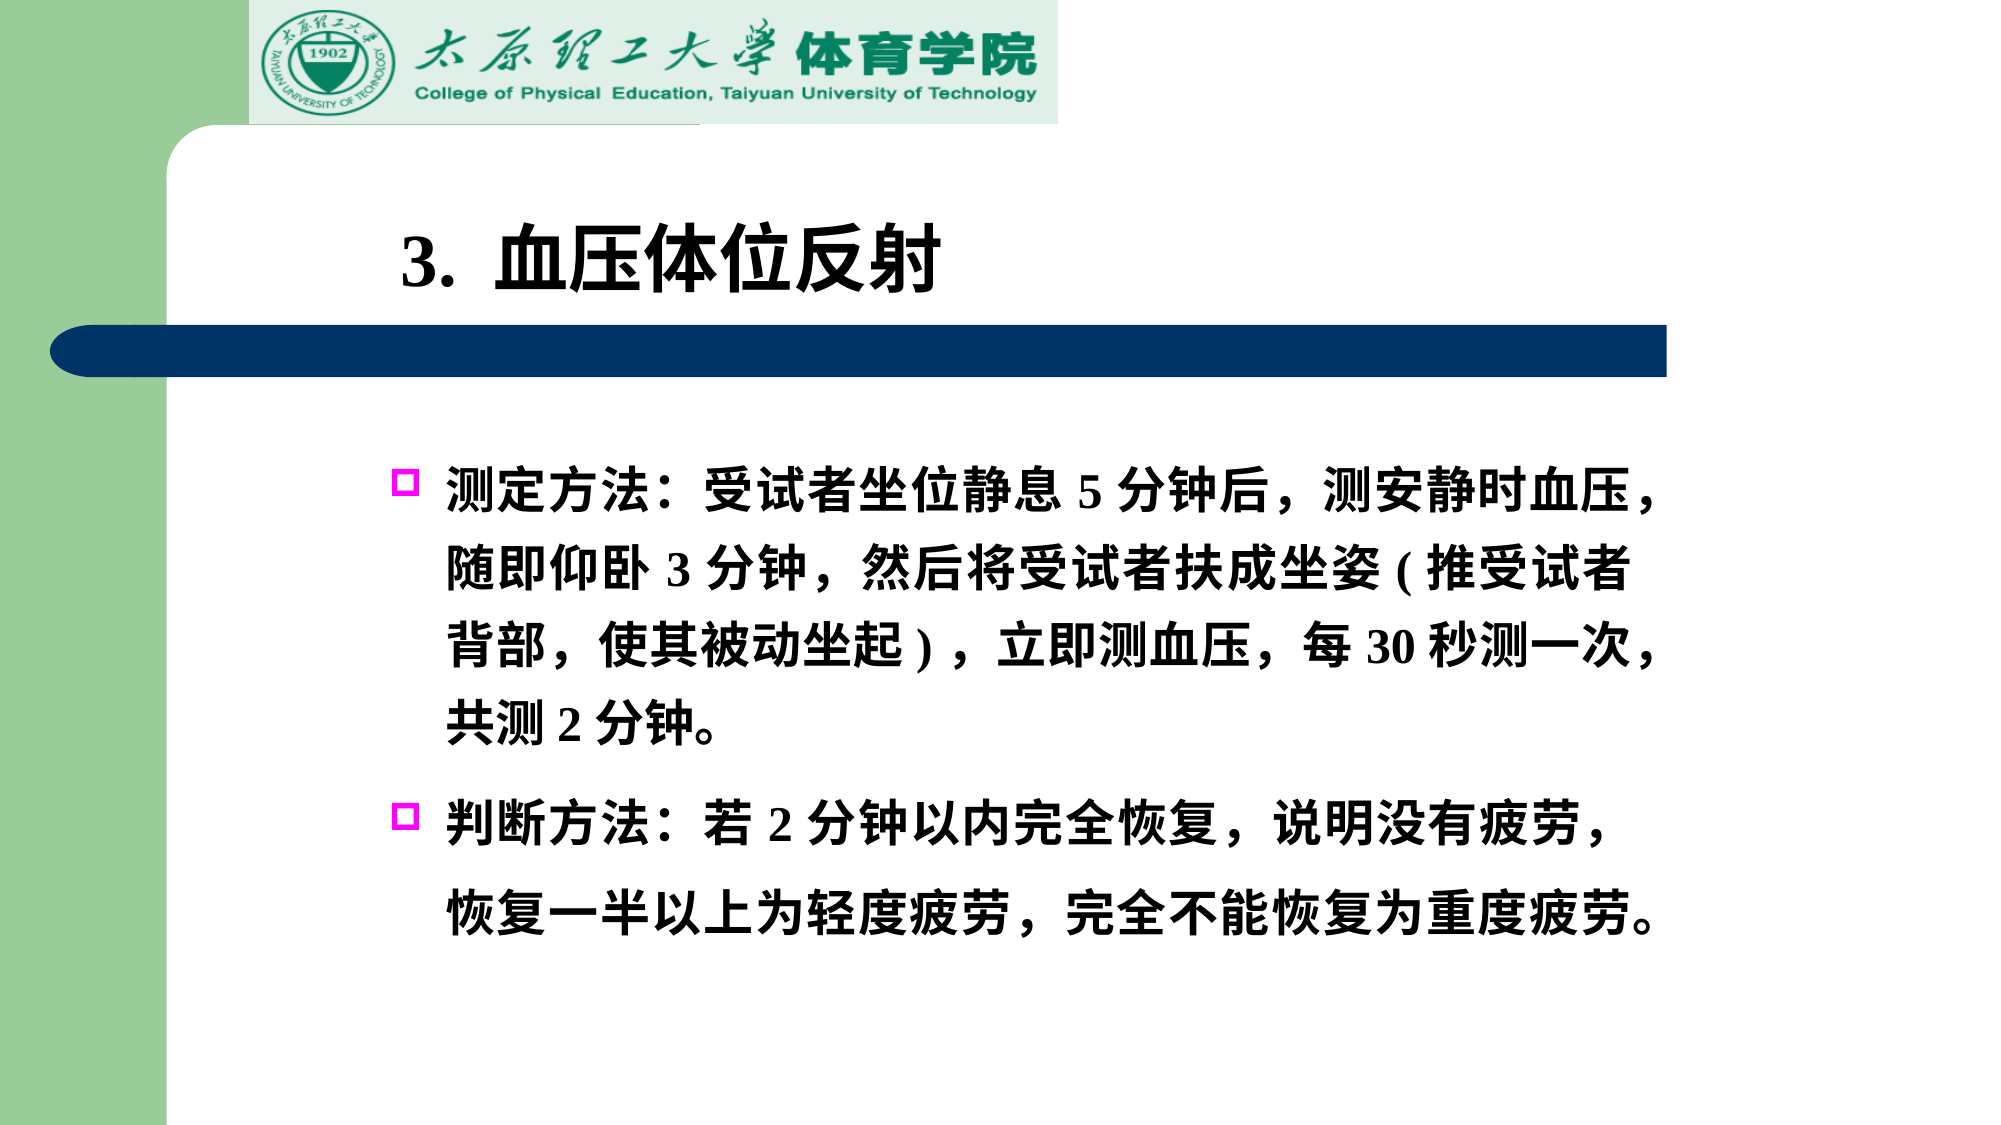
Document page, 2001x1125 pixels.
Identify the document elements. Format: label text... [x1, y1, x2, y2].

title 3. 血压体位反射 [385, 172, 1311, 311]
list 测定方法：受试者坐位静息5分钟后，测安静时血压，随即仰卧3分钟，然后将受试者扶成坐姿(推受试者背部，使其被动坐起)，立即测血压，每30秒测一次，共测2分钟。 判断方法：若2分钟以内完全恢复，说明没有疲劳，恢复一半以上为轻度疲劳，完全不能恢复为重度疲劳。 [373, 432, 1648, 953]
picture [249, 0, 1058, 124]
